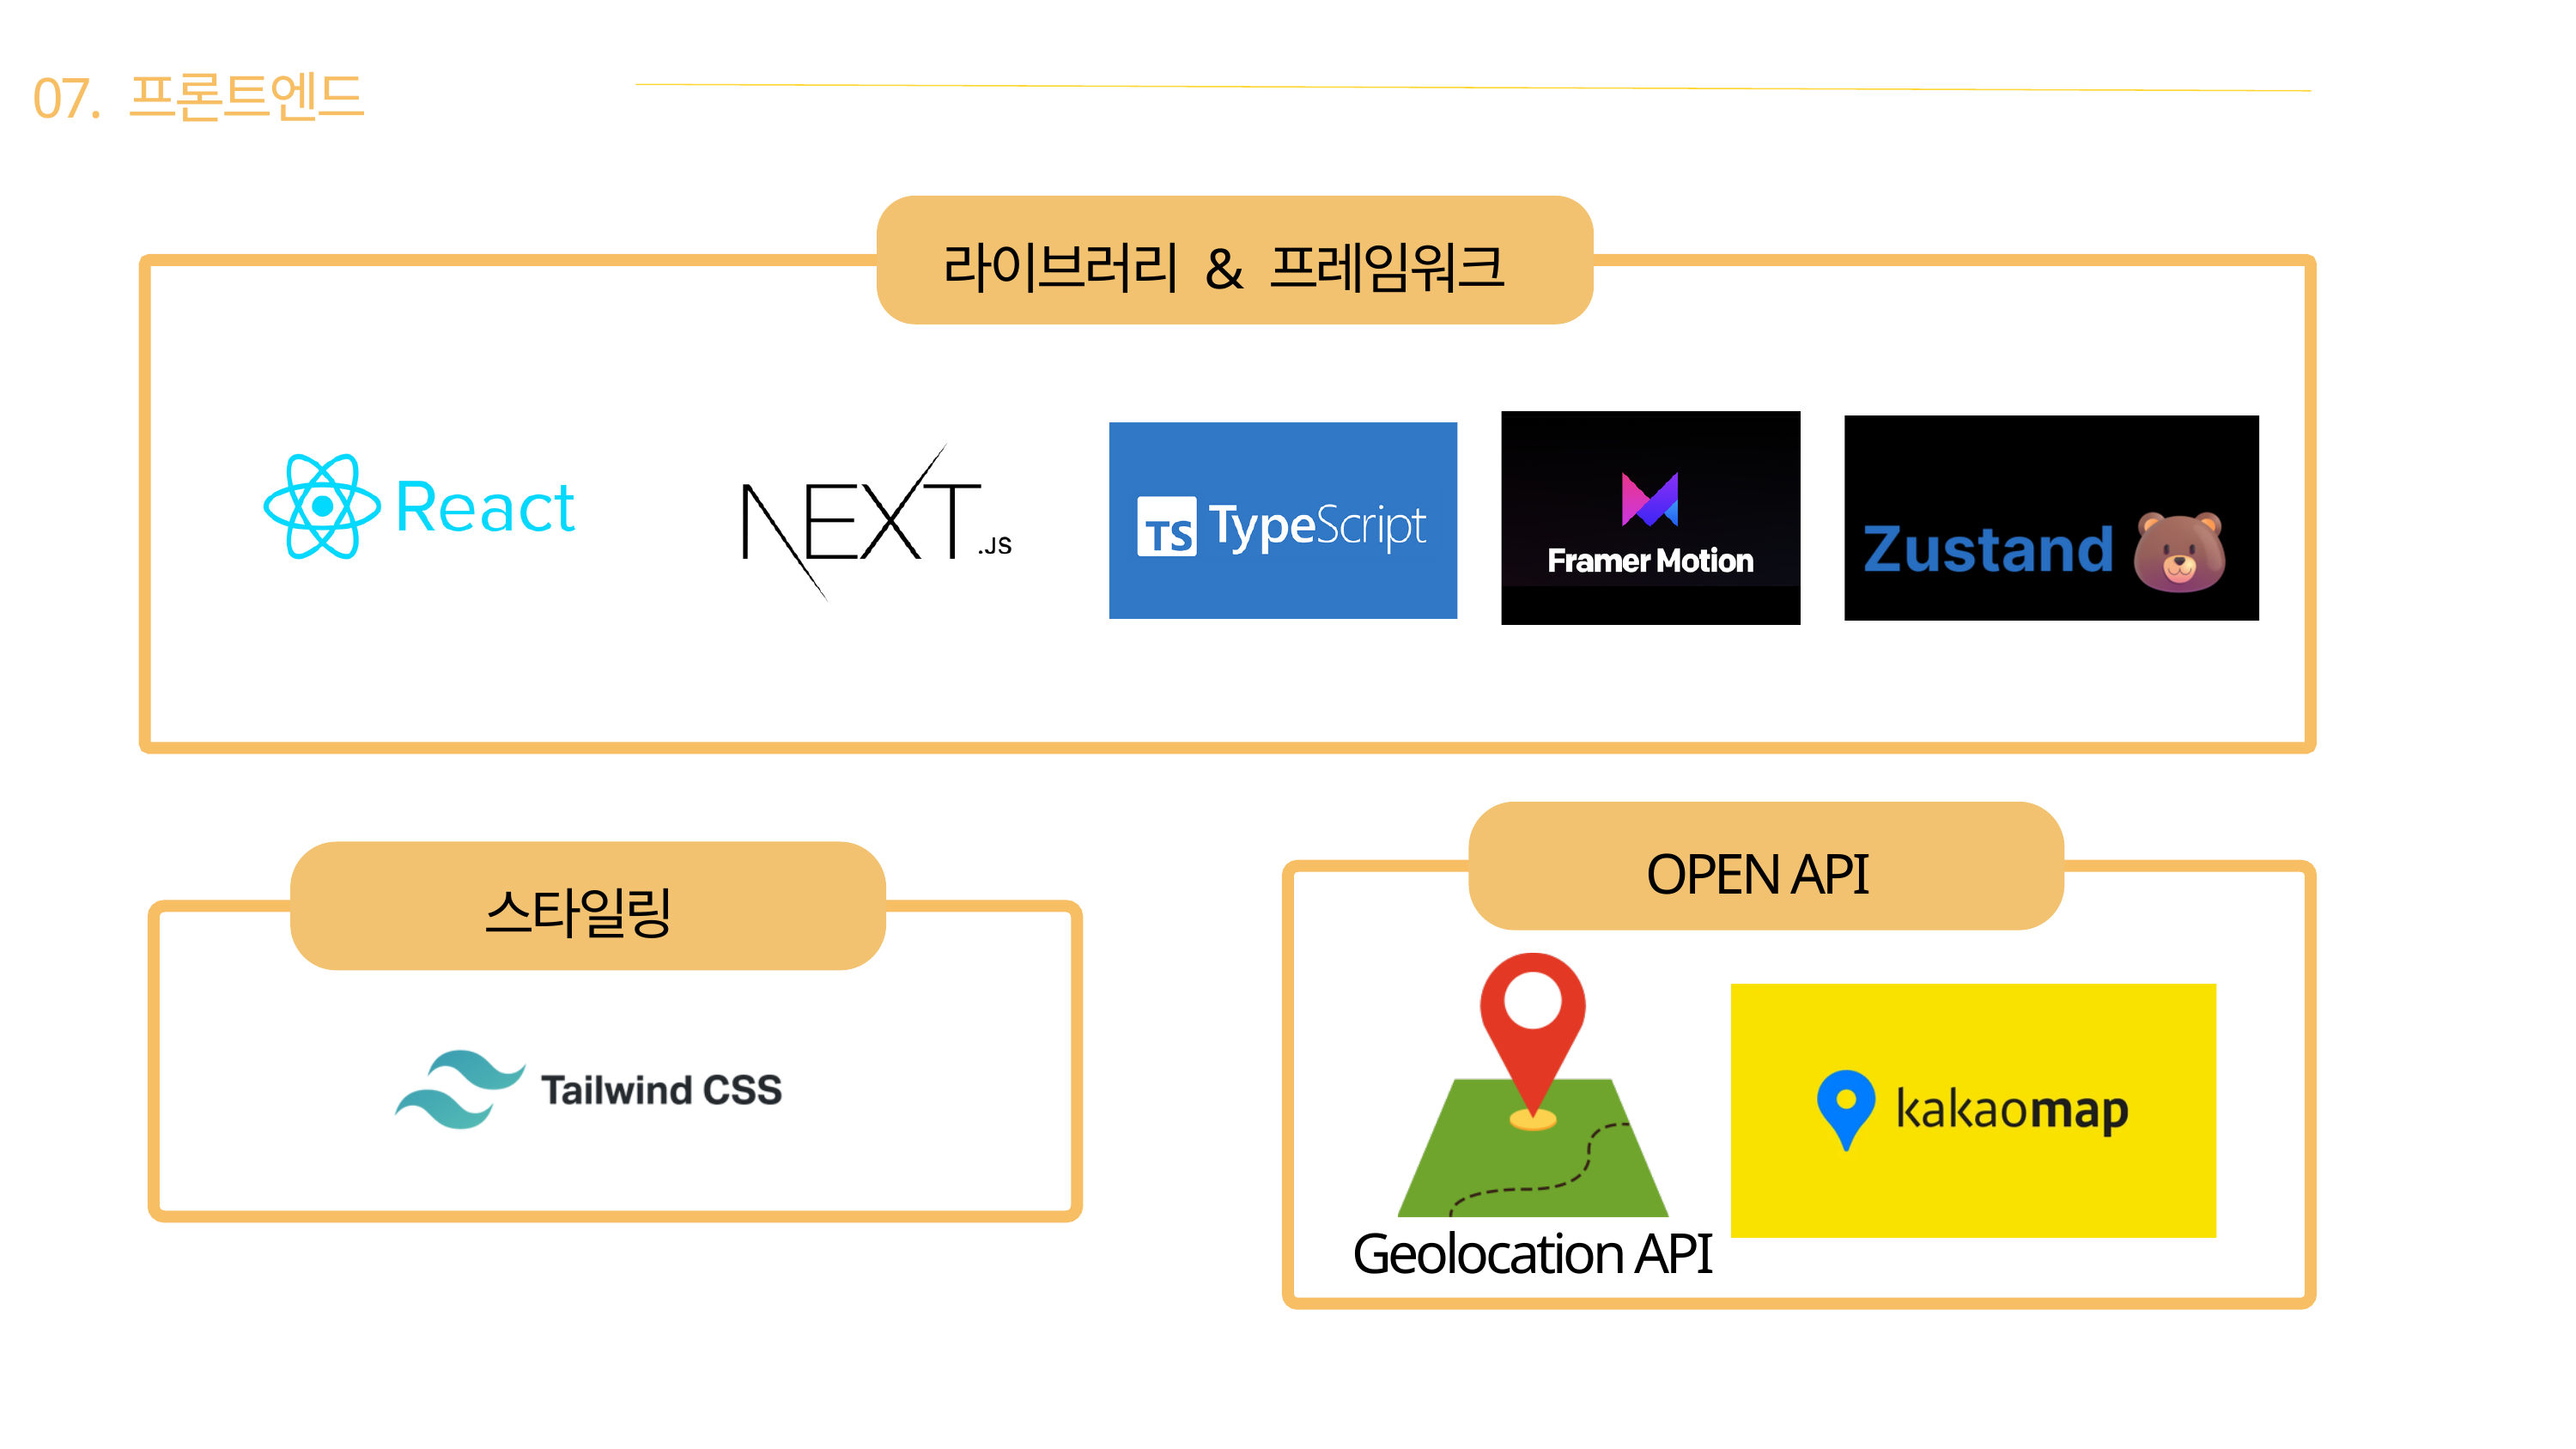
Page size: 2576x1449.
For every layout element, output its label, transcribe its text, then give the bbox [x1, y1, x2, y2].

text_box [153, 841, 1078, 1217]
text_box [144, 259, 2312, 749]
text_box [1287, 865, 2312, 1304]
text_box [1468, 801, 2065, 931]
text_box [876, 195, 1595, 324]
text_box 07. 프론트엔드 [32, 52, 574, 130]
